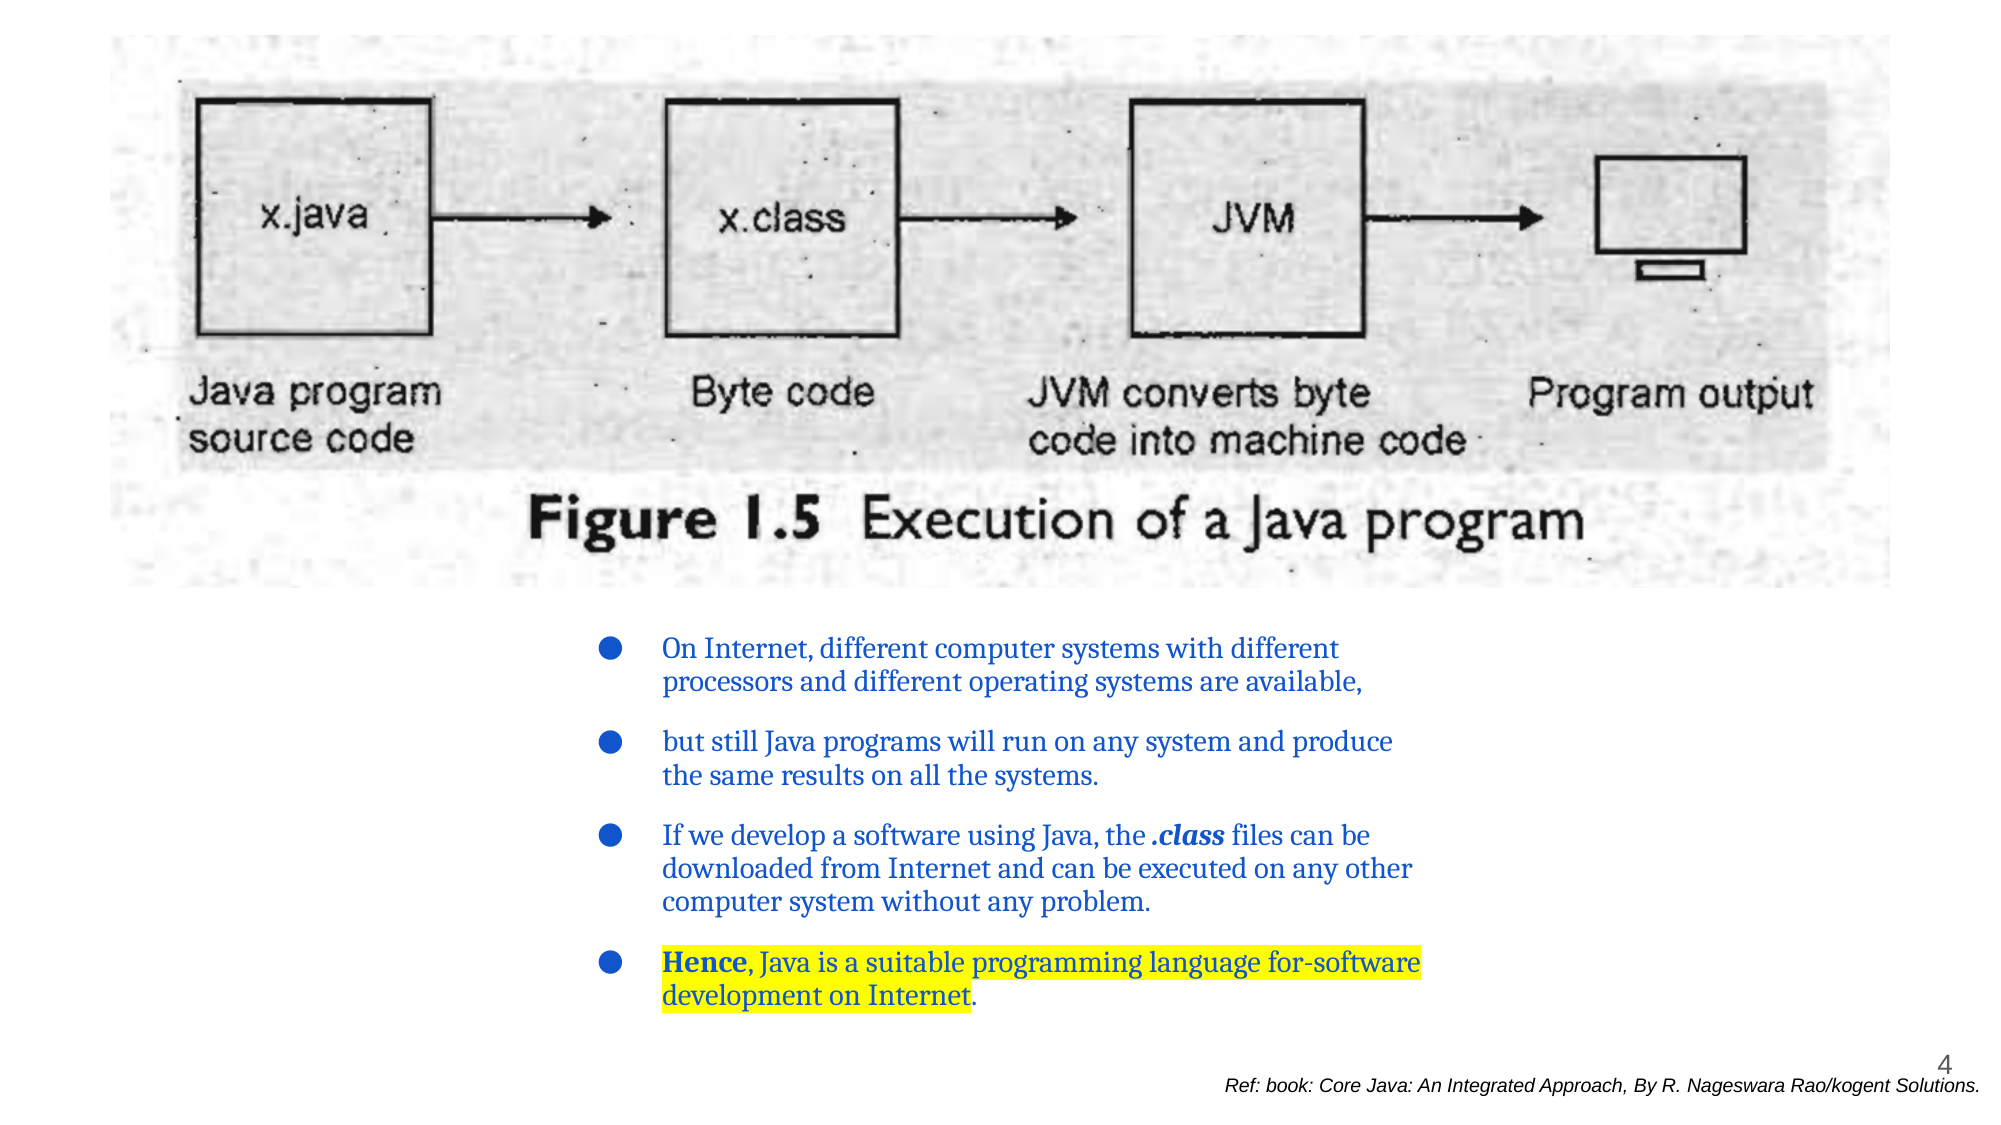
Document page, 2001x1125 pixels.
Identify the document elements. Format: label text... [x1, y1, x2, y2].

text_box Ref: book: Core Java: An Integrated Approach, By R. Nageswara Rao/kogent Solutions. [0, 1060, 2000, 1108]
slide_number 4 [1853, 1019, 1974, 1106]
text_box On Internet, different computer systems with different processors and different operating systems are available, but still Java programs will run on any system and produce the same results on all the systems. If we develop a software using Java, the .class files can be downloaded from Internet and can be executed on any other computer system without any problem. Hence, Java is a suitable programming language for-software development on Internet. [542, 611, 1458, 1032]
picture [109, 34, 1891, 588]
